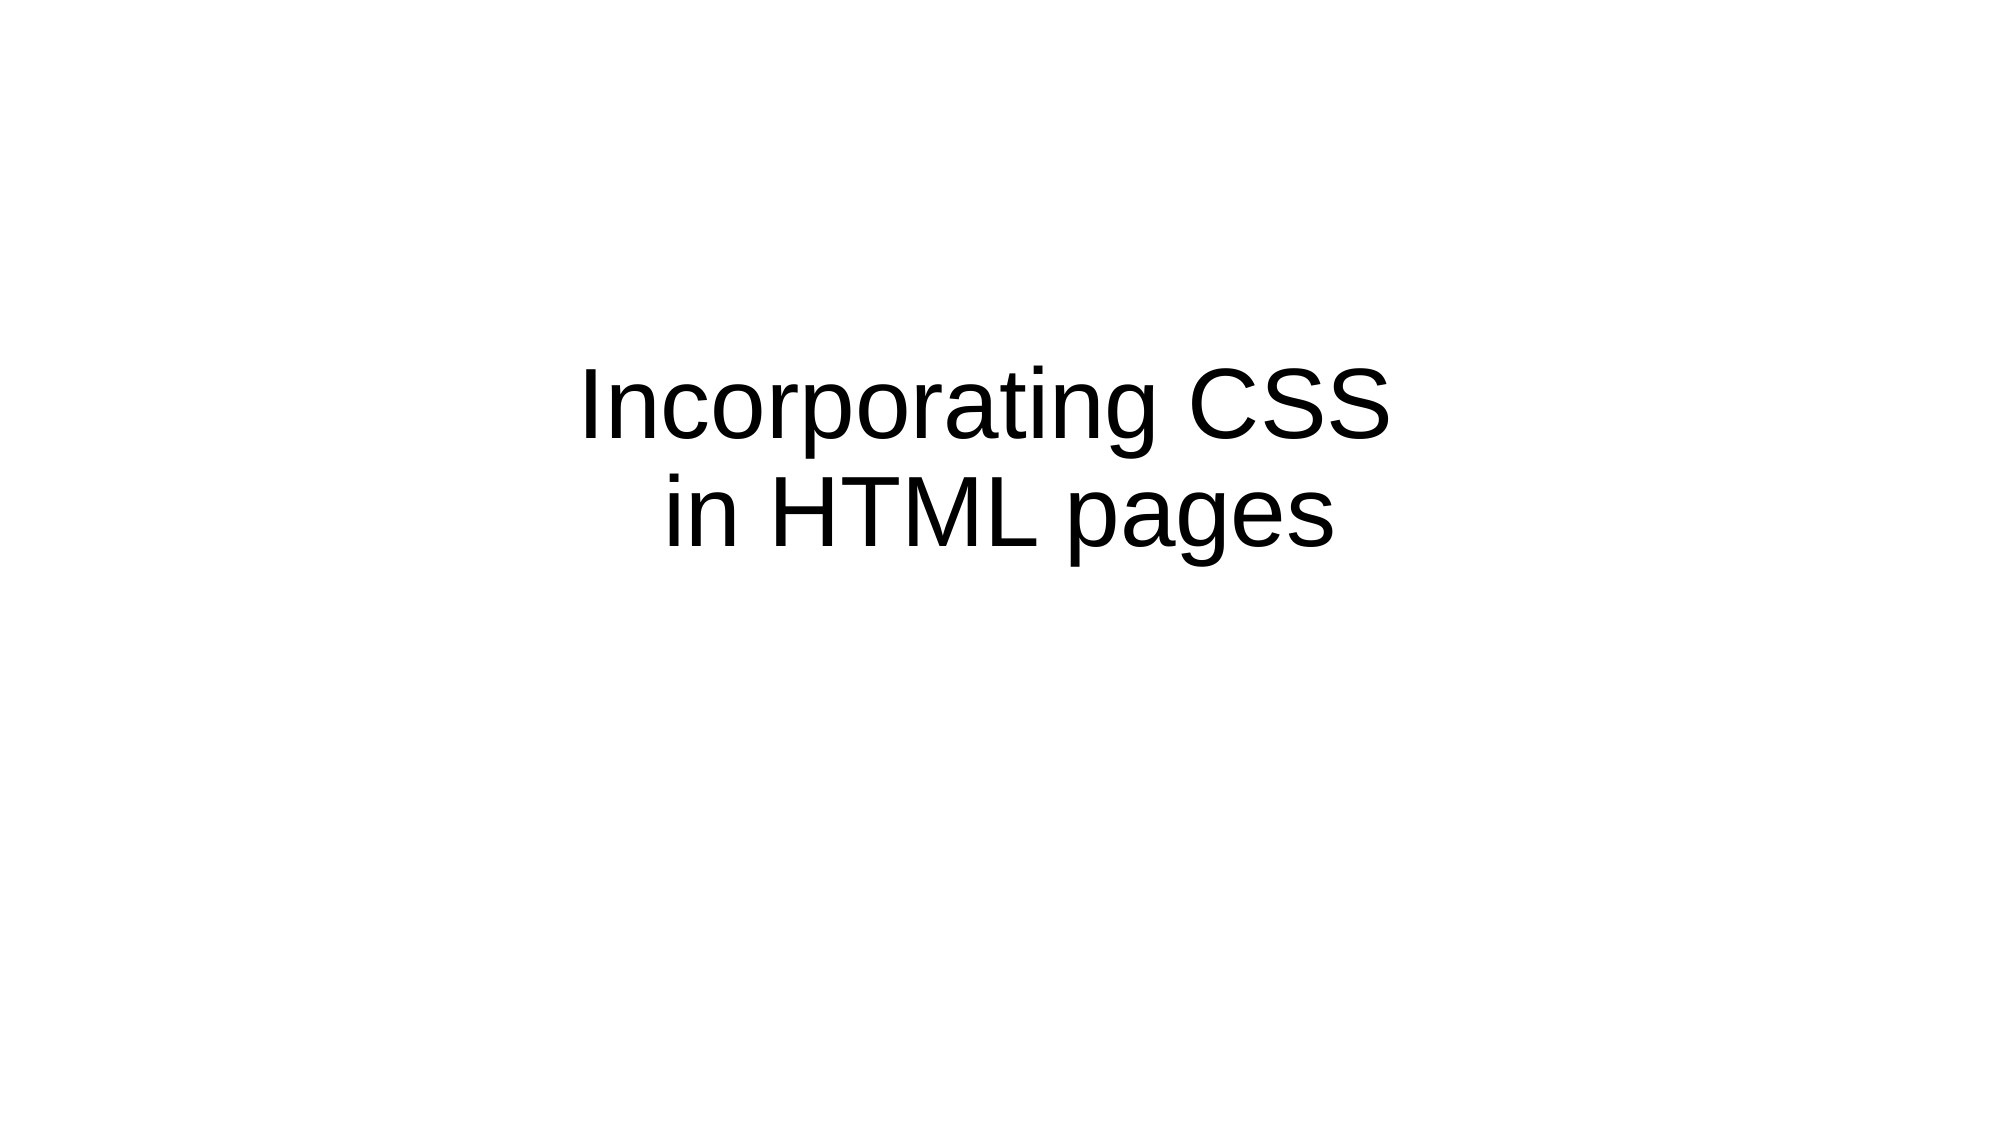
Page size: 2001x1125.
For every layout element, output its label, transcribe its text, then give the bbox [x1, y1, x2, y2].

title Incorporating CSS in HTML pages [249, 184, 1750, 576]
